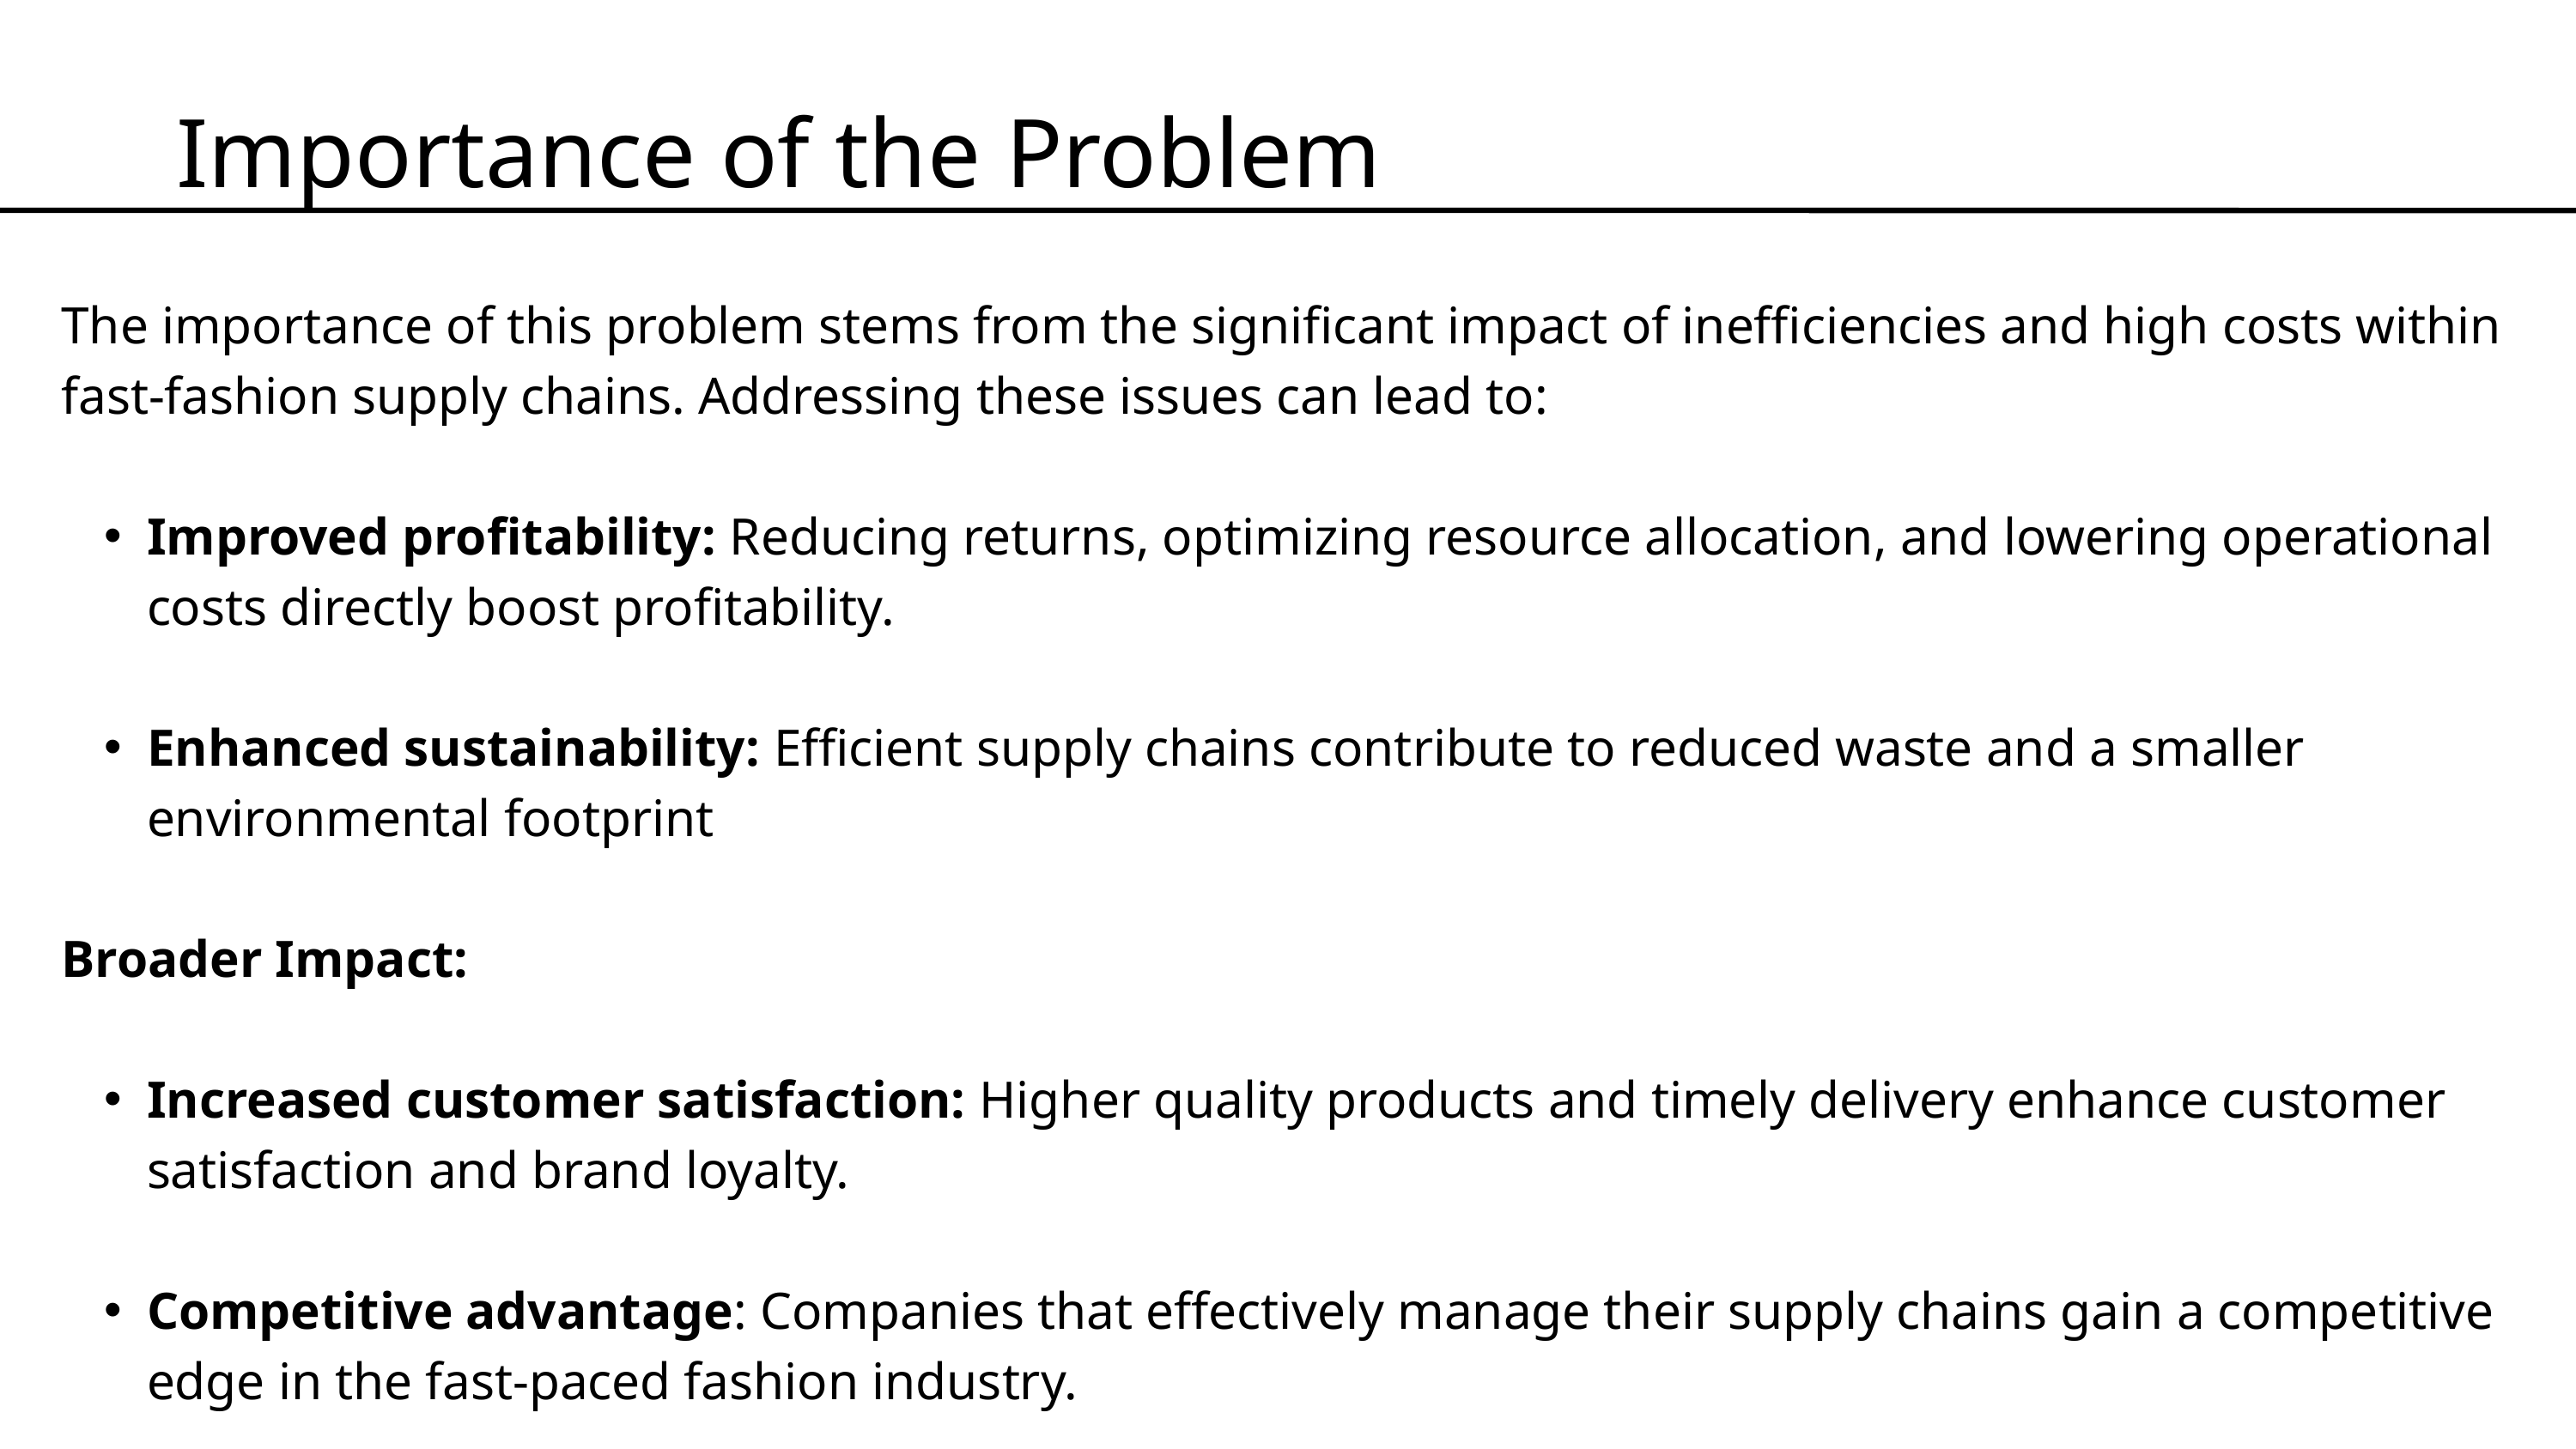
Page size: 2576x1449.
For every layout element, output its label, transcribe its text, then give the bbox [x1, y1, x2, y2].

text_box Importance of the Problem [31, 74, 1504, 207]
text_box The importance of this problem stems from the significant impact of inefficiencies and high costs within fast-fashion supply chains. Addressing these issues can lead to: Improved profitability: Reducing returns, optimizing resource allocation, and lowering operational costs directly boost profitability. Enhanced sustainability: Efficient supply chains contribute to reduced waste and a smaller environmental footprint Broader Impact: Increased customer satisfaction: Higher quality products and timely delivery enhance customer satisfaction and brand loyalty. Competitive advantage: Companies that effectively manage their supply chains gain a competitive edge in the fast-paced fashion industry. [61, 213, 2555, 1449]
